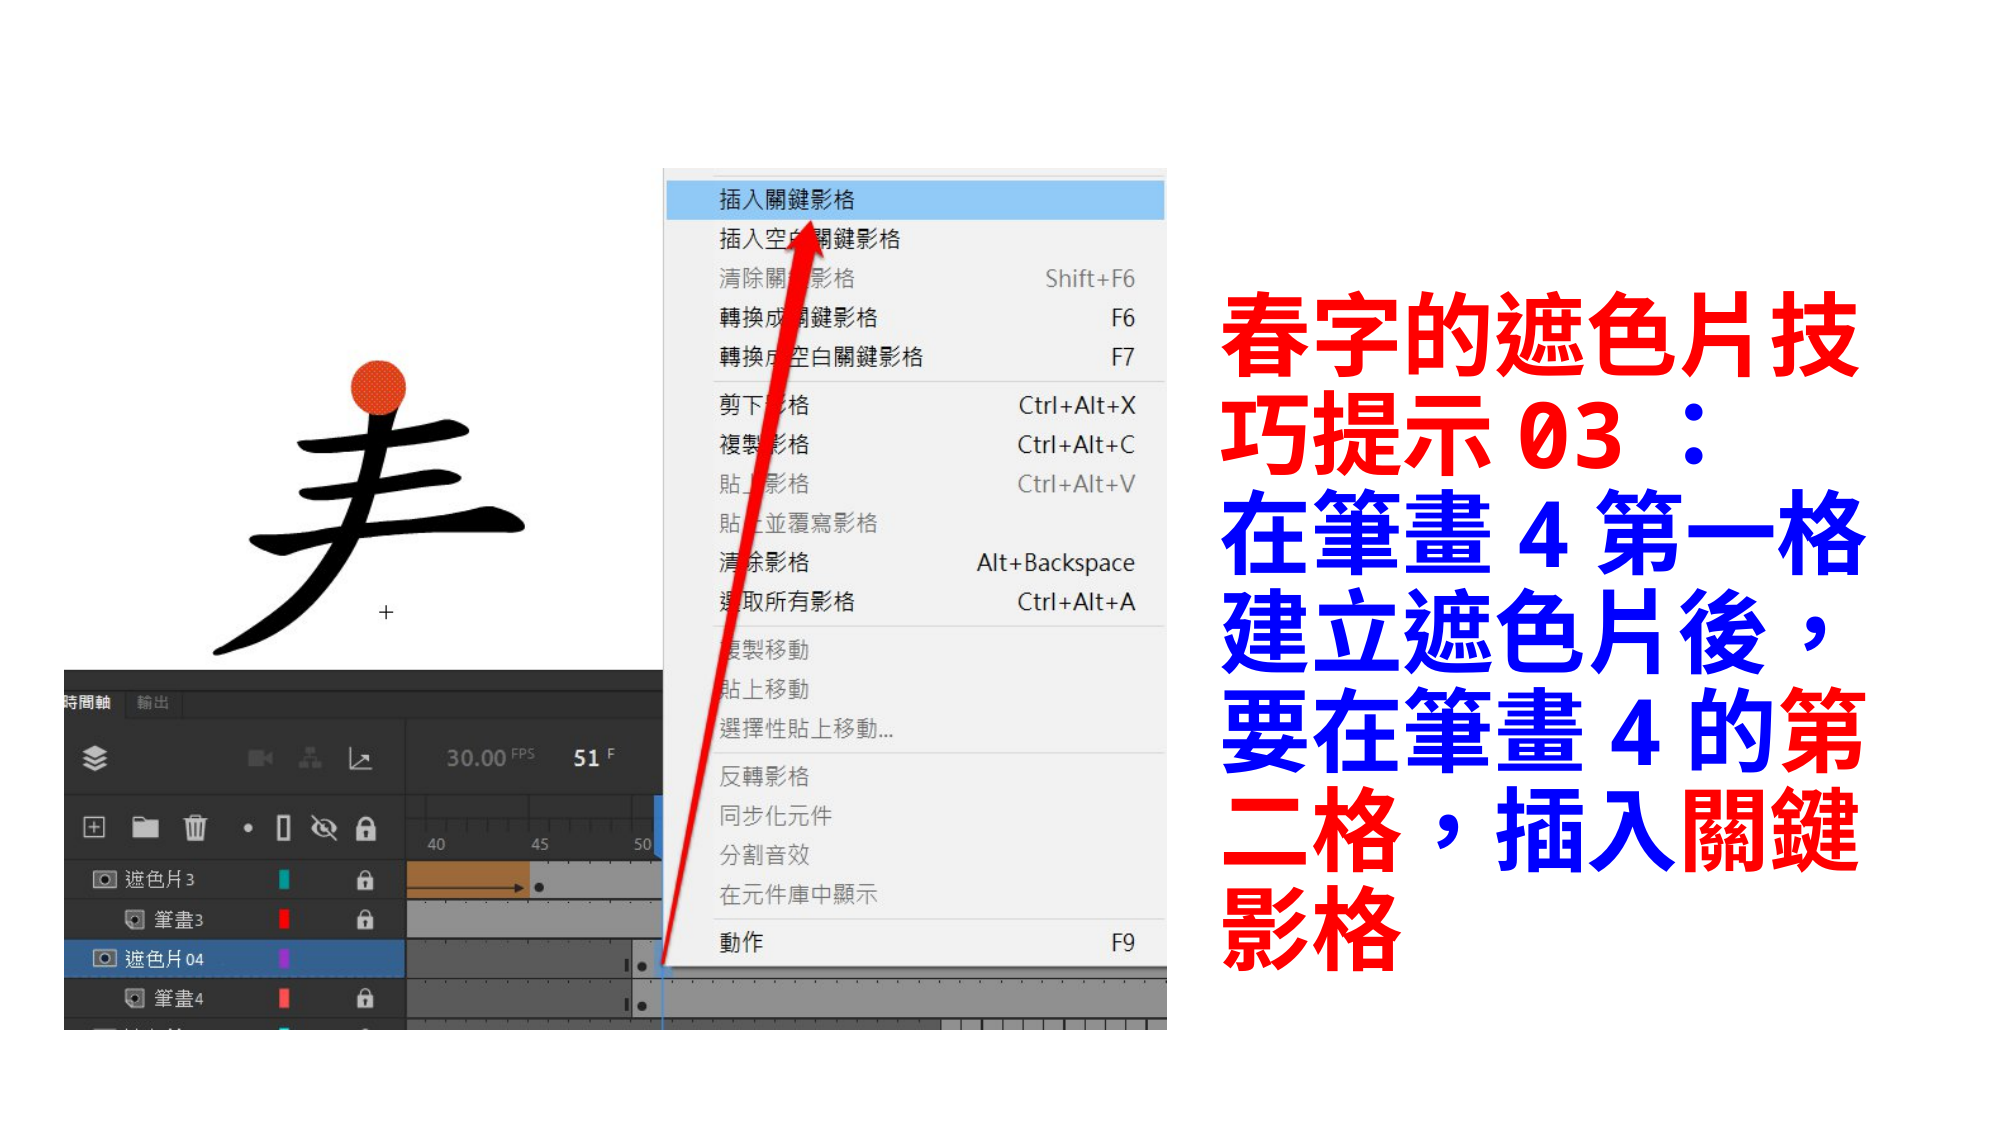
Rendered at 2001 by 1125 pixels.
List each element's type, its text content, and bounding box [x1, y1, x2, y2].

title 春字的遮色片技巧提示03： 在筆畫4第一格建立遮色片後，要在筆畫4的第二格，插入關鍵影格 [1204, 244, 1910, 1030]
picture [64, 168, 1167, 1030]
